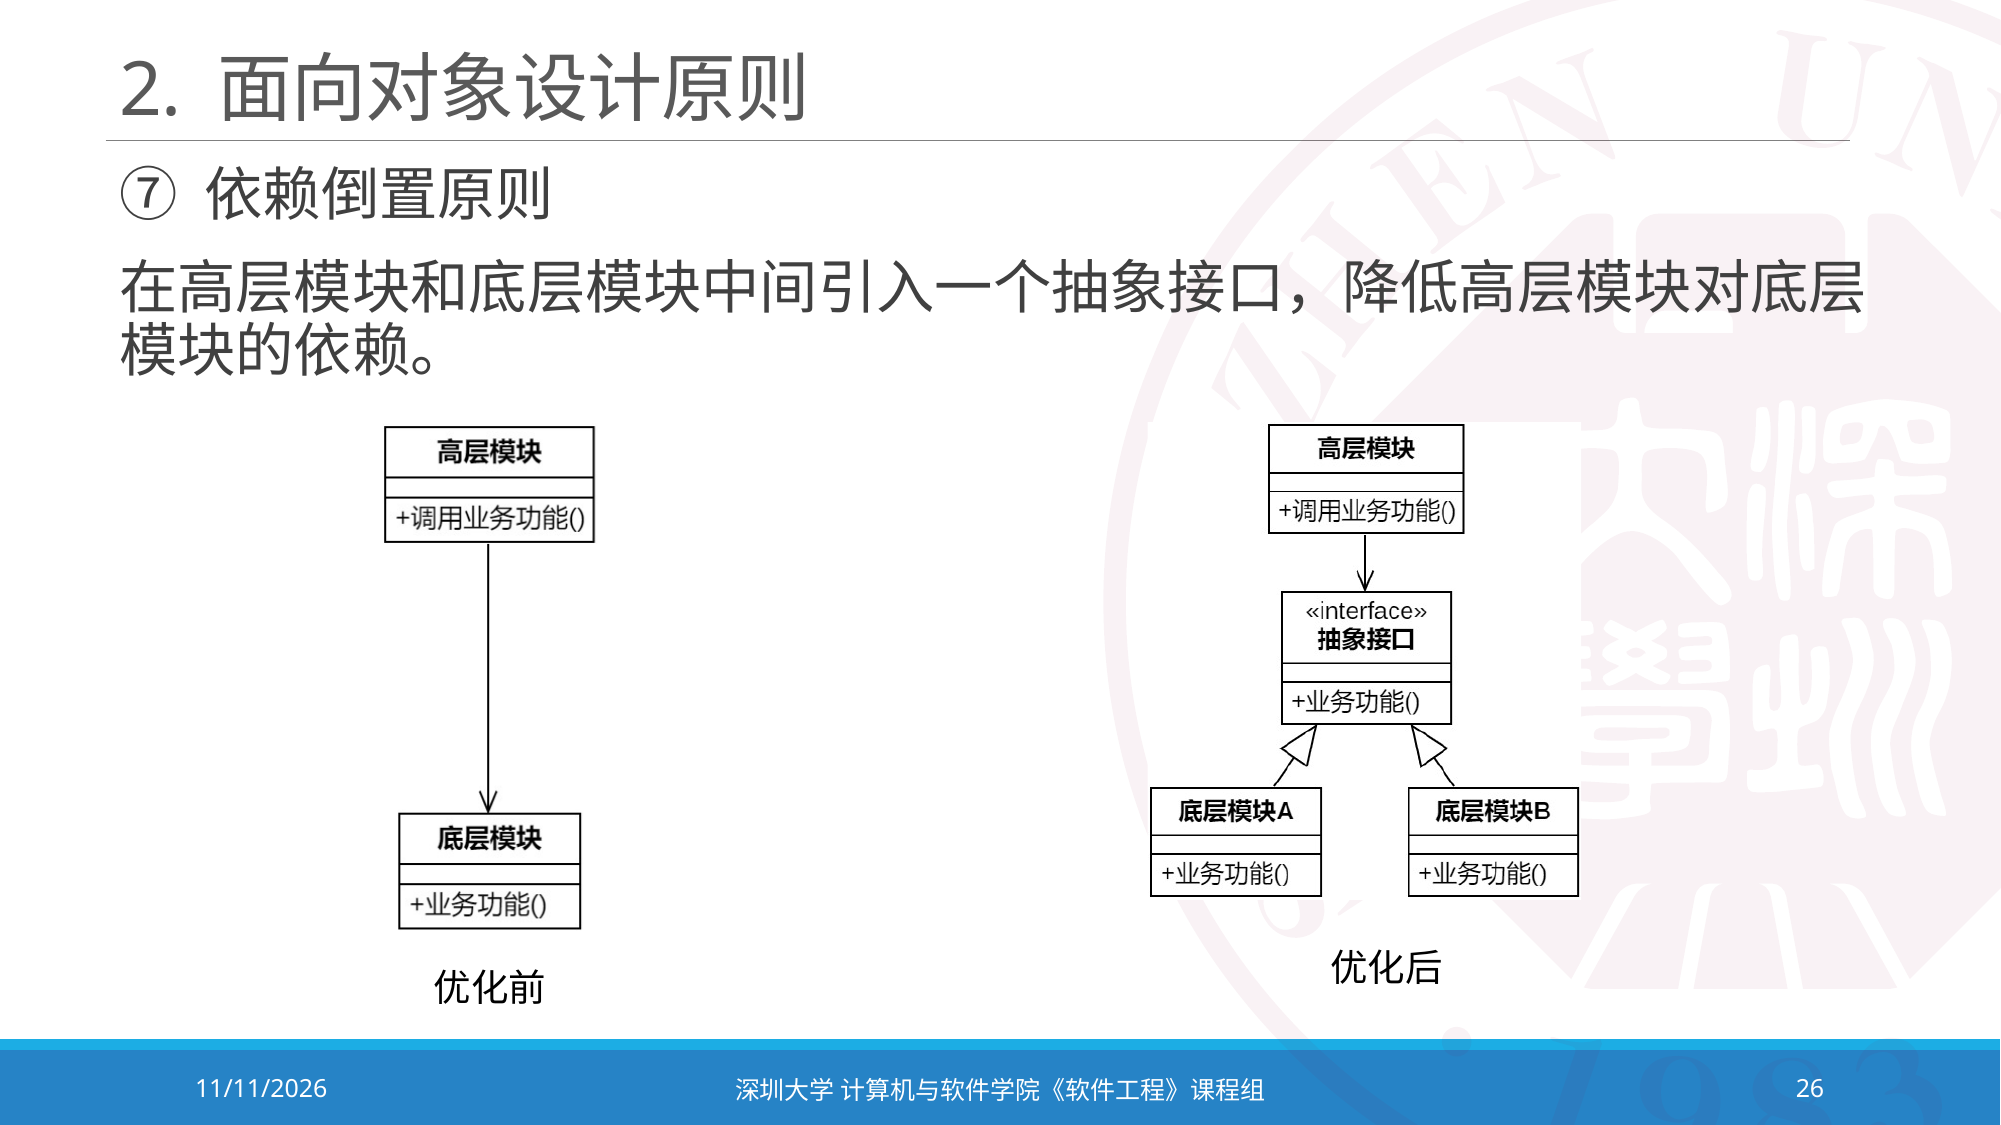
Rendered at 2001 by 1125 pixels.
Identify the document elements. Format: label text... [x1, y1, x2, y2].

title 2. 面向对象设计原则 [104, 0, 1856, 139]
text_box 优化前 [418, 956, 586, 1017]
picture [1147, 421, 1582, 900]
list ⑦ 依赖倒置原则 在高层模块和底层模块中间引入一个抽象接口，降低高层模块对底层模块的依赖。 [104, 158, 1878, 1008]
footer 深圳大学 计算机与软件学院《软件工程》课程组 [604, 1059, 1396, 1120]
text_box 优化后 [1315, 936, 1514, 997]
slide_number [180, 1059, 586, 1120]
slide_number 26 [1624, 1059, 1840, 1120]
picture [382, 421, 598, 931]
